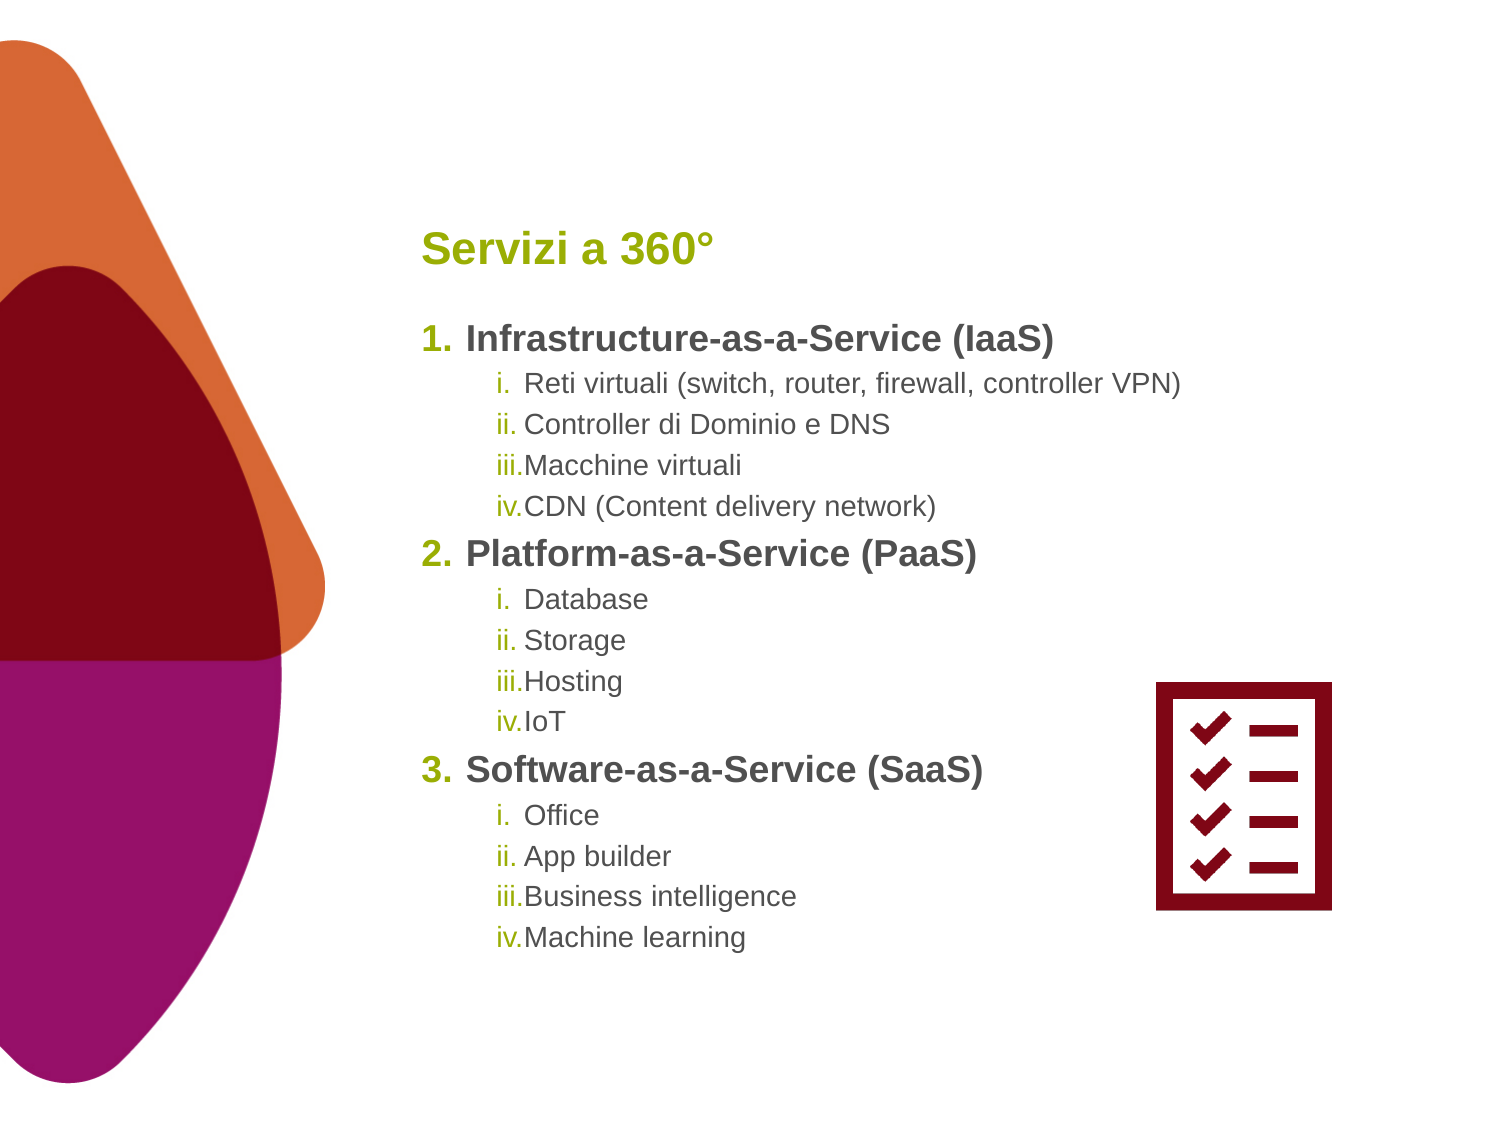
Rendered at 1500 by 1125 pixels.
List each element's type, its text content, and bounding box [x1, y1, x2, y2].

picture [0, 0, 332, 1125]
list Infrastructure-as-a-Service (IaaS) Reti virtuali (switch, router, firewall, controller VPN) Controller di Dominio e DNS Macchine virtuali CDN (Content delivery network) Platform-as-a-Service (PaaS) Database Storage Hosting IoT Software-as-a-Service (SaaS) Office App builder Business intelligence Machine learning [406, 306, 1328, 1007]
picture [1107, 659, 1381, 933]
title Servizi a 360° [406, 211, 1328, 304]
